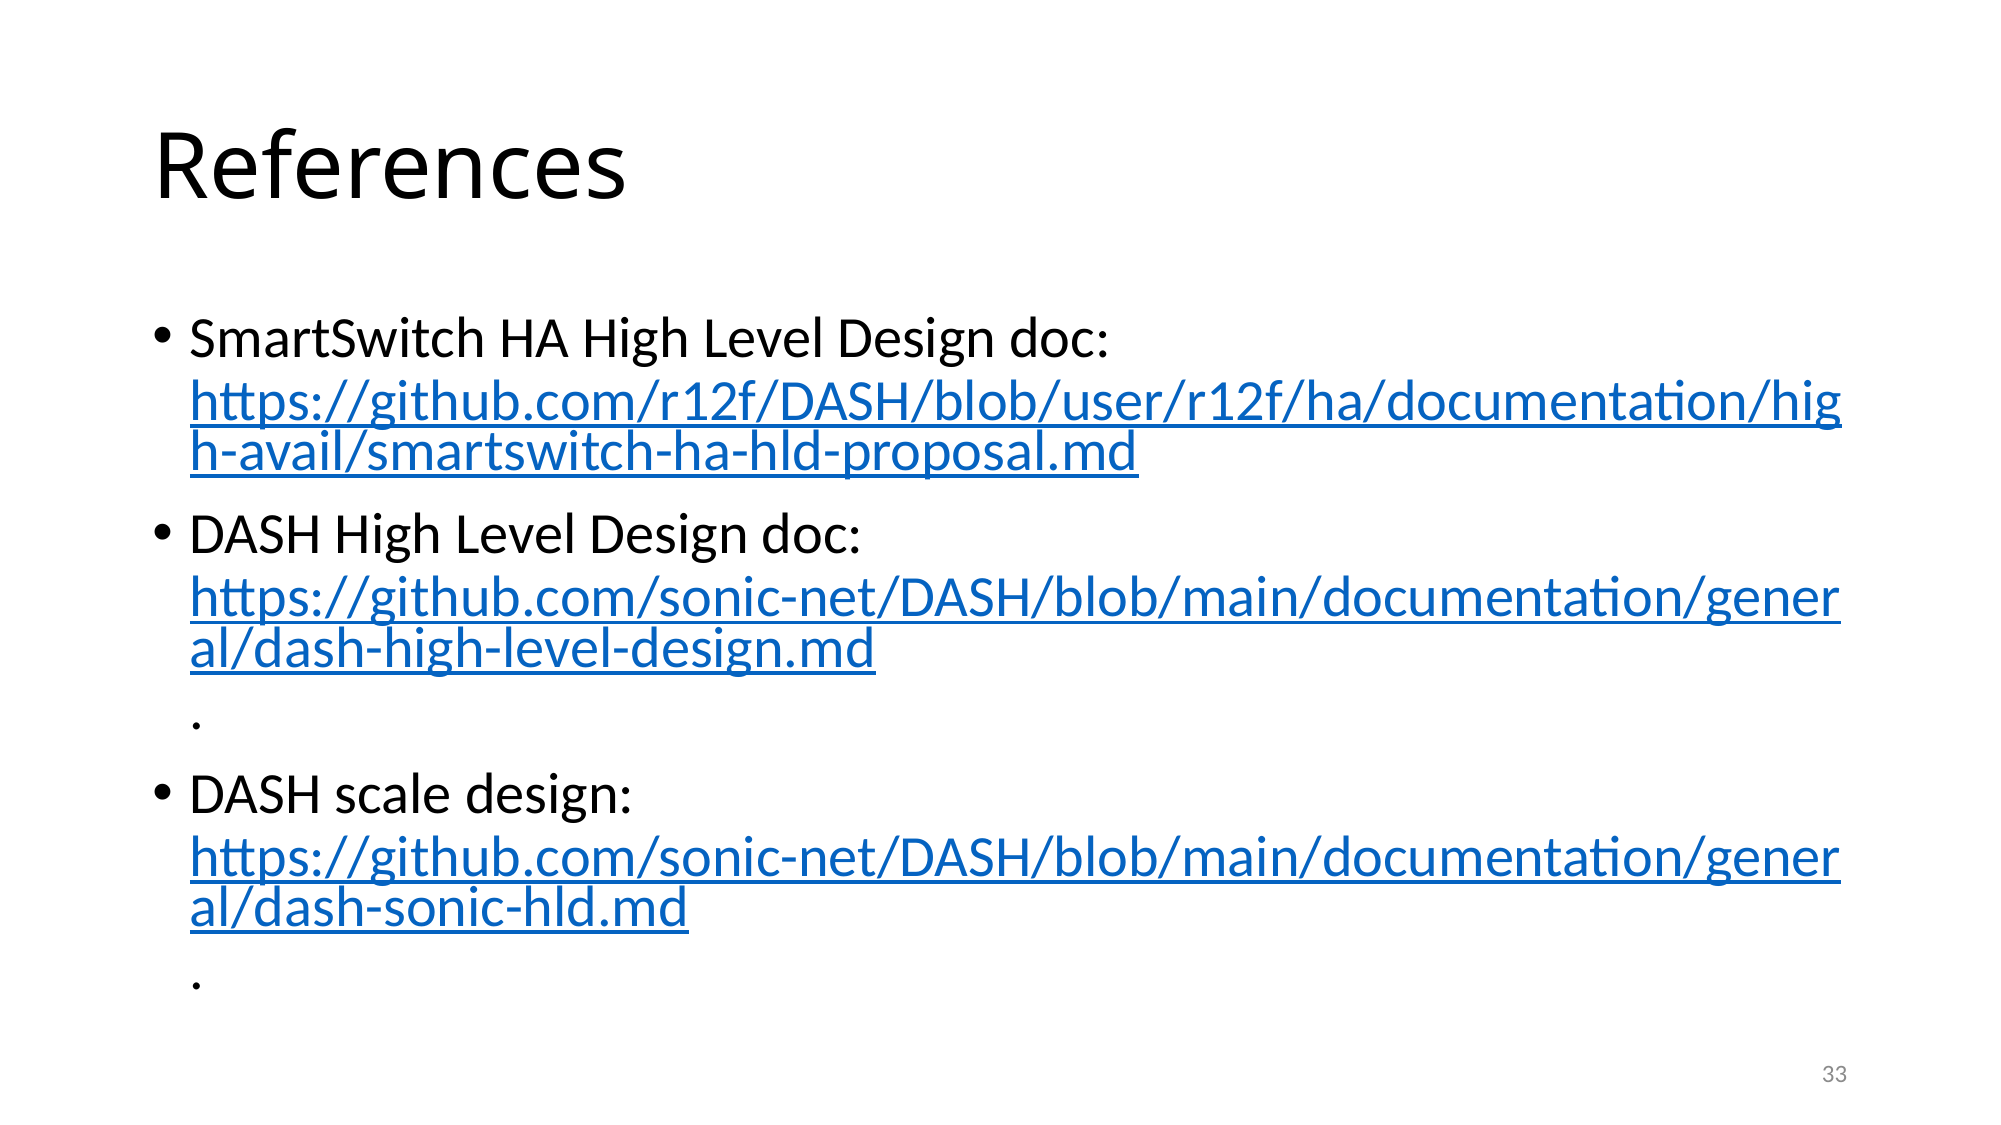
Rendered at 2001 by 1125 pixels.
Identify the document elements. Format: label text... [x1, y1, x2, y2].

slide_number 33 [1412, 1042, 1863, 1103]
title References [137, 59, 1863, 278]
list SmartSwitch HA High Level Design doc: https://github.com/r12f/DASH/blob/user/r12f/ha/documentation/high-avail/smartswitch-ha-hld-proposal.md DASH High Level Design doc: https://github.com/sonic-net/DASH/blob/main/documentation/general/dash-high-level-design.md. DASH scale design: https://github.com/sonic-net/DASH/blob/main/documentation/general/dash-sonic-hld.md. [137, 299, 1863, 1014]
